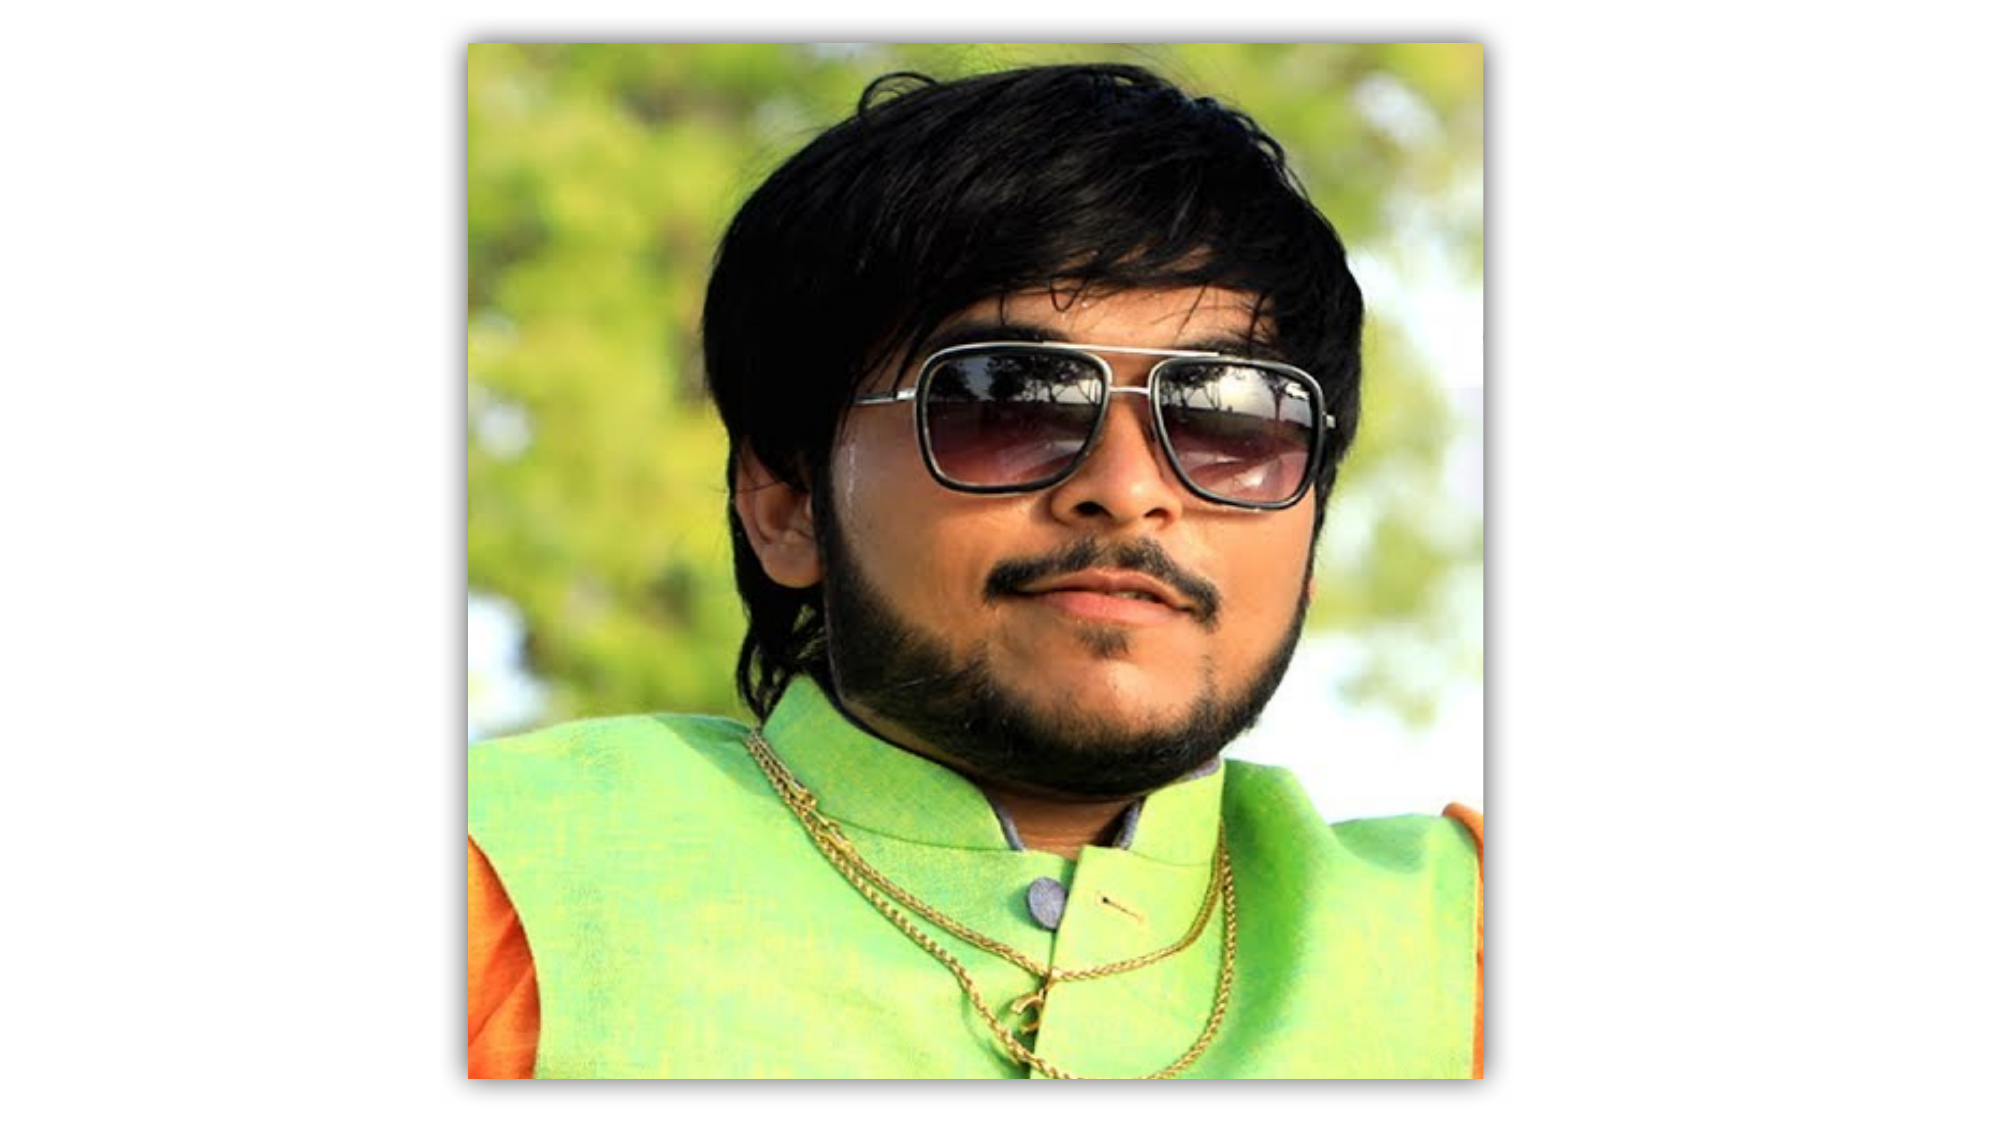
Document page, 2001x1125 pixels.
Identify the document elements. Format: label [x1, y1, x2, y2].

picture [467, 43, 1484, 1079]
